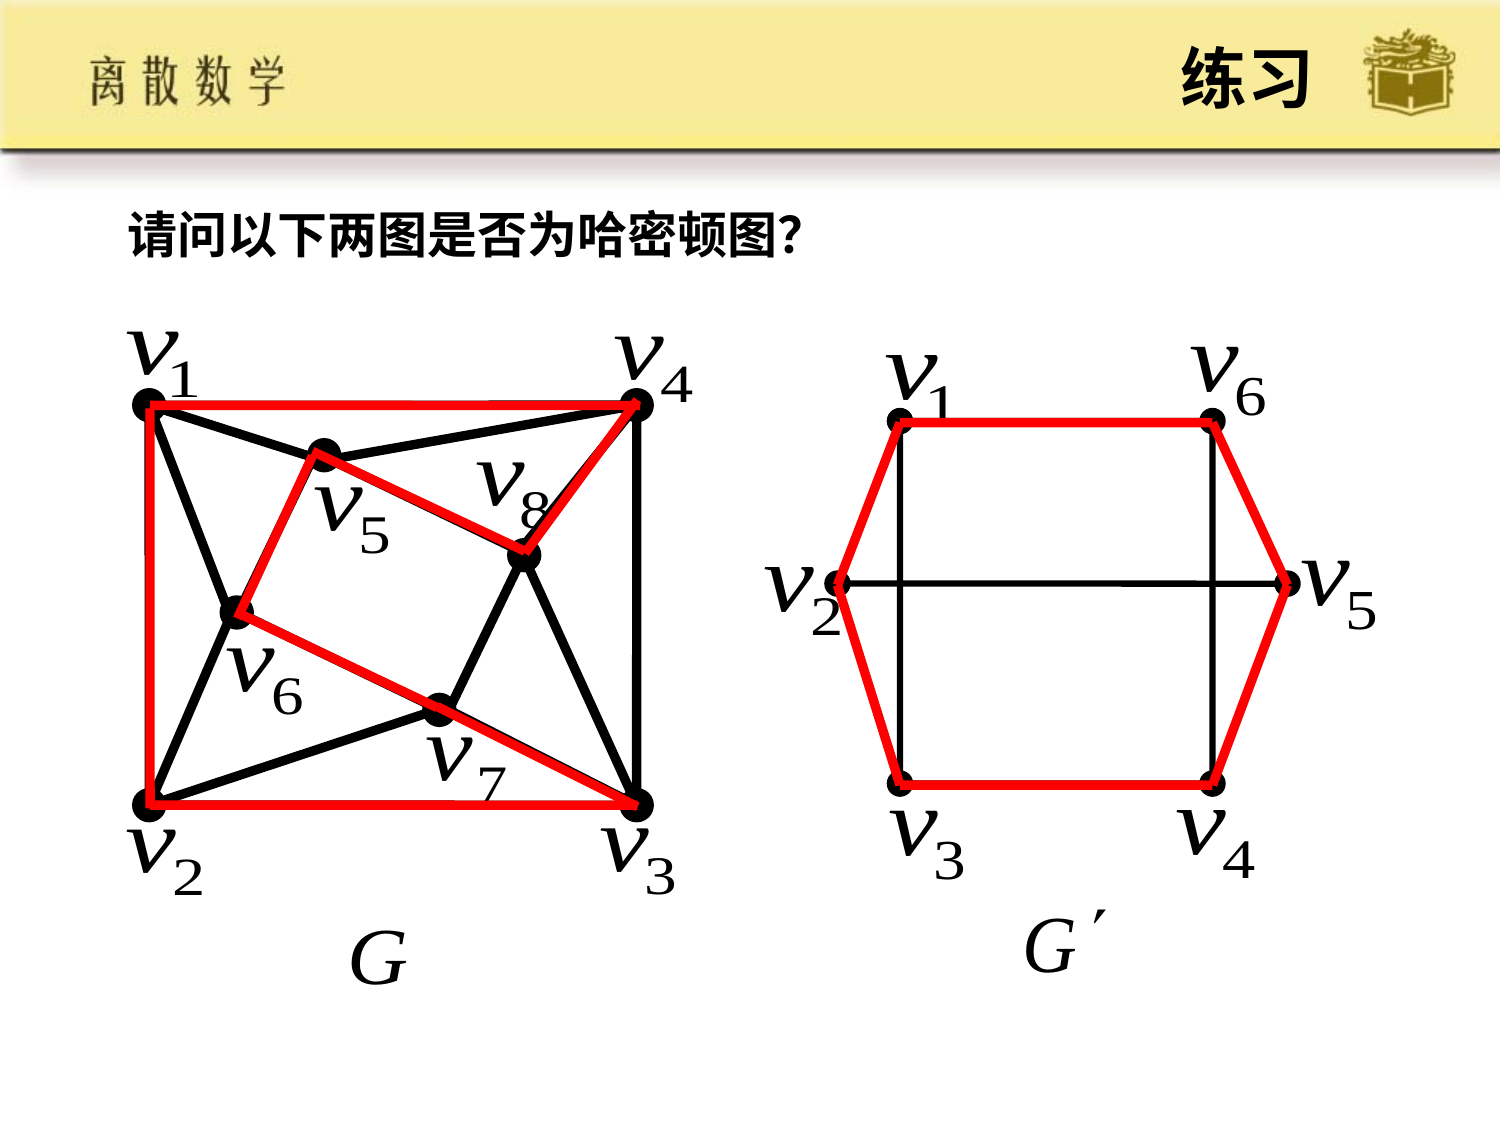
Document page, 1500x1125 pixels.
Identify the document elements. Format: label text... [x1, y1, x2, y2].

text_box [112, 282, 700, 1000]
title 练习 [324, 42, 1329, 112]
text_box 请问以下两图是否为哈密顿图？ [112, 196, 1163, 271]
picture [0, 0, 1500, 1125]
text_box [749, 294, 1387, 988]
